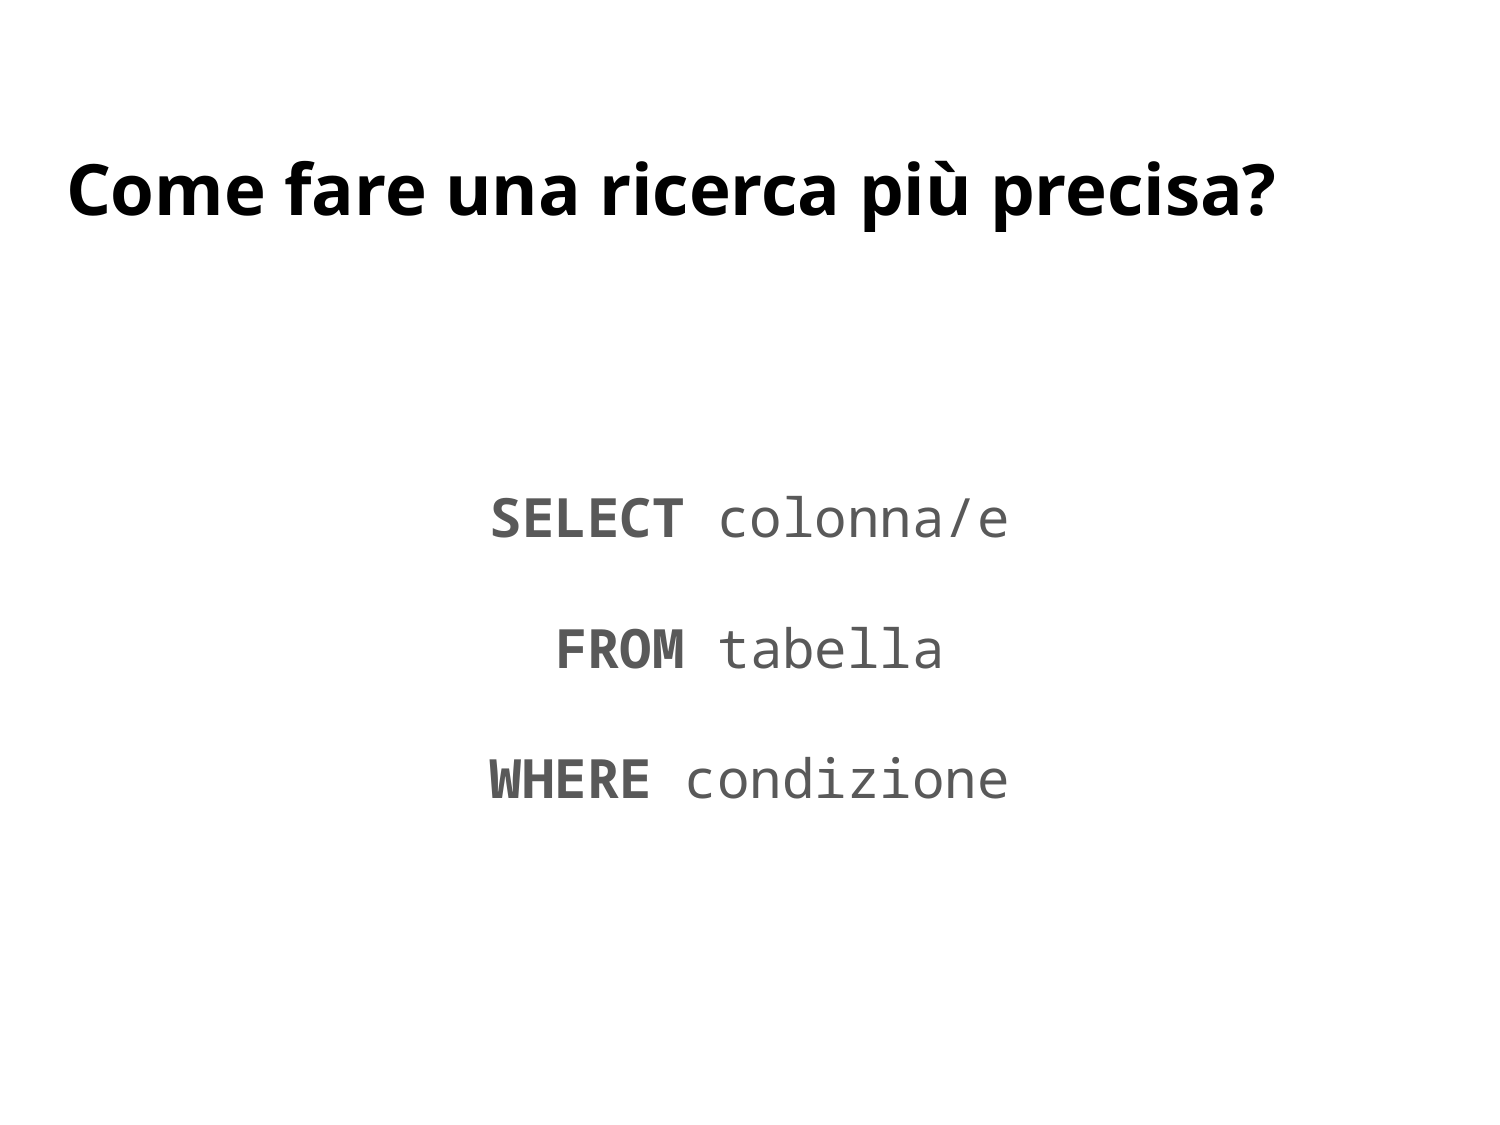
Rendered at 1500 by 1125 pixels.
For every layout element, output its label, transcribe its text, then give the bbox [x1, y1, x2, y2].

title Come fare una ricerca più precisa? [51, 129, 1449, 272]
list SELECT colonna/e FROM tabella WHERE condizione [51, 272, 1449, 1020]
